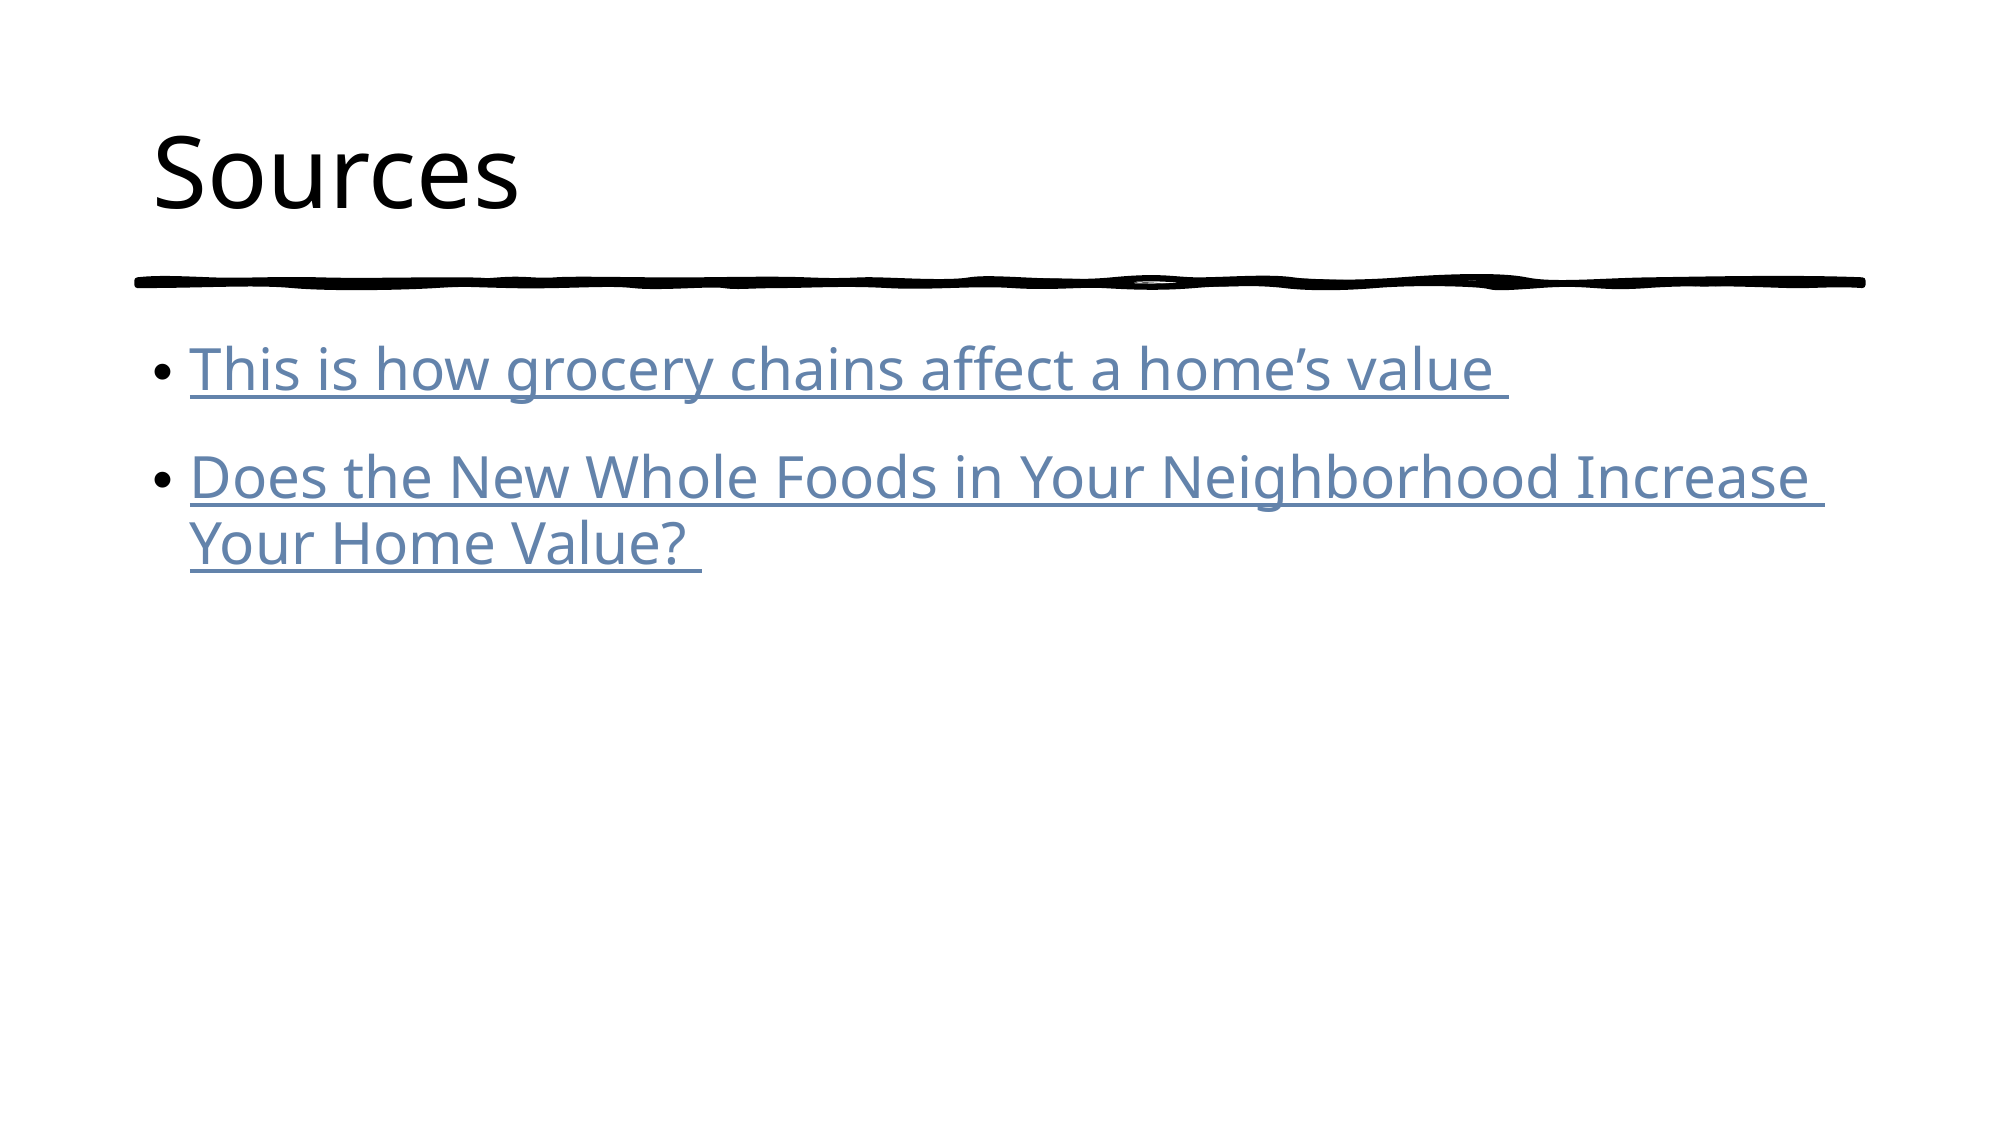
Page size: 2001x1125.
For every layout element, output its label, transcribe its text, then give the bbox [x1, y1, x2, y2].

list This is how grocery chains affect a home’s value Does the New Whole Foods in Your Neighborhood Increase Your Home Value? [137, 316, 1863, 1014]
title Sources [137, 59, 1863, 278]
